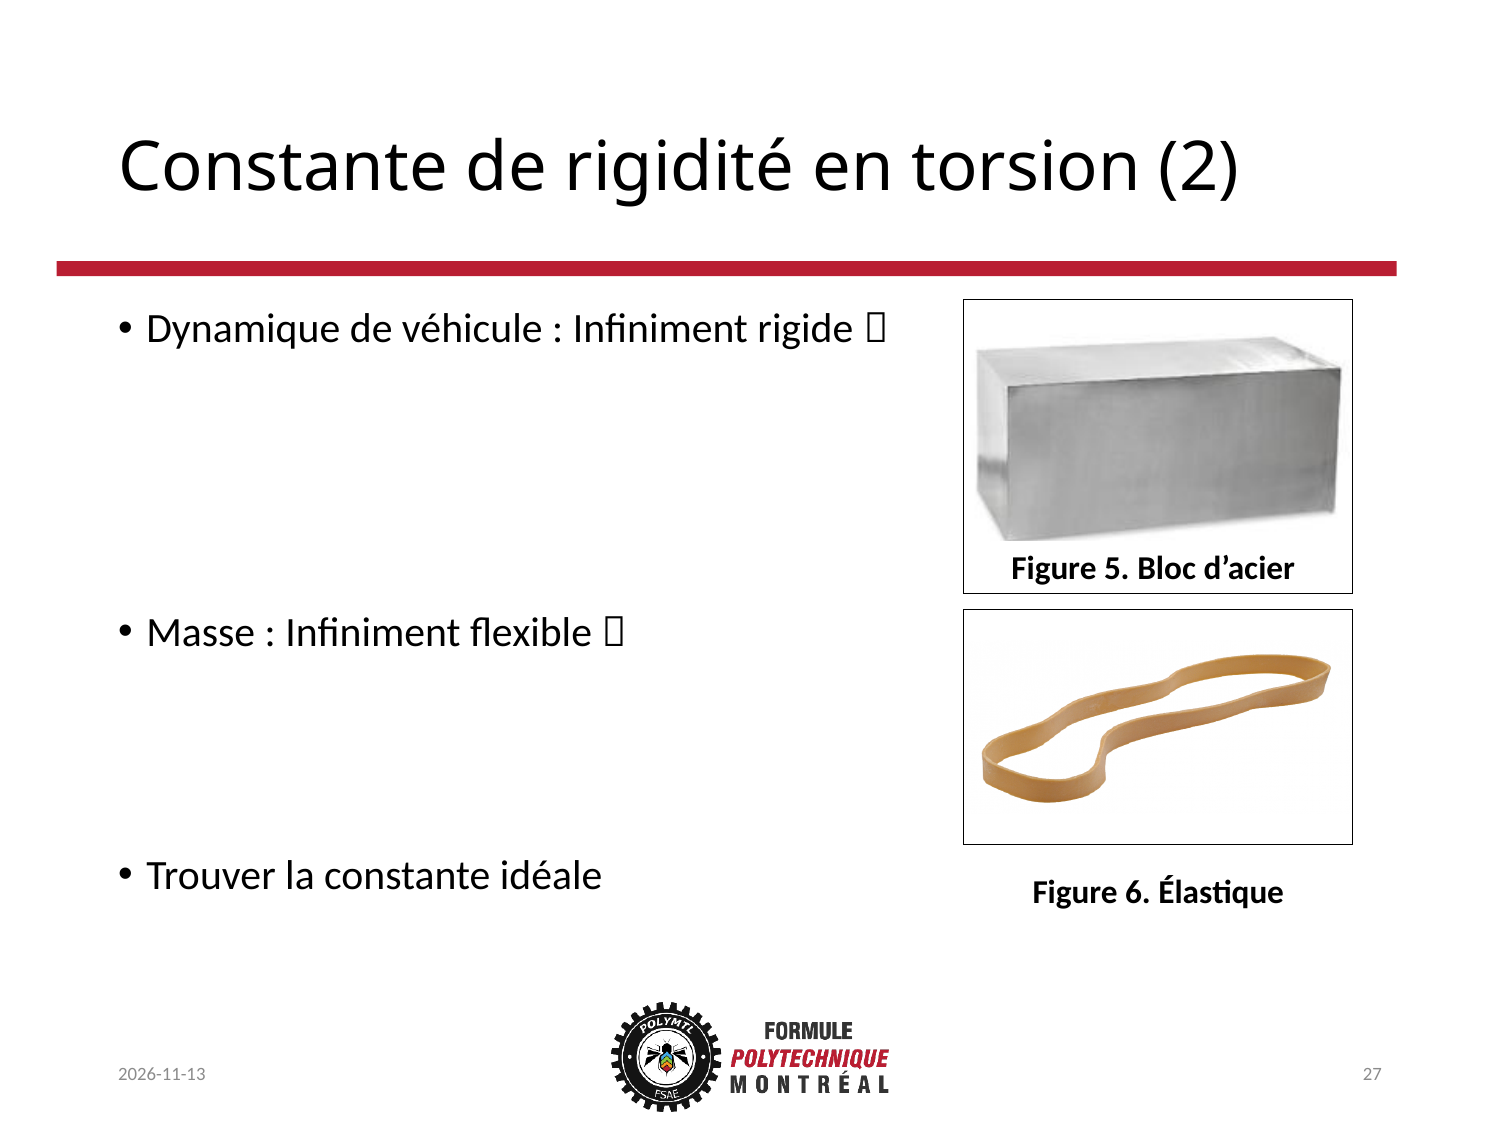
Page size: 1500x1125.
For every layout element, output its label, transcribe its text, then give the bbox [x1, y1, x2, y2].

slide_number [103, 1042, 441, 1103]
slide_number 27 [1059, 1042, 1397, 1103]
title Constante de rigidité en torsion (2) [103, 59, 1397, 278]
picture [611, 1014, 889, 1112]
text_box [963, 299, 1353, 908]
list Dynamique de véhicule : Infiniment rigide  Masse : Infiniment flexible  Trouver la constante idéale [103, 299, 1397, 1014]
